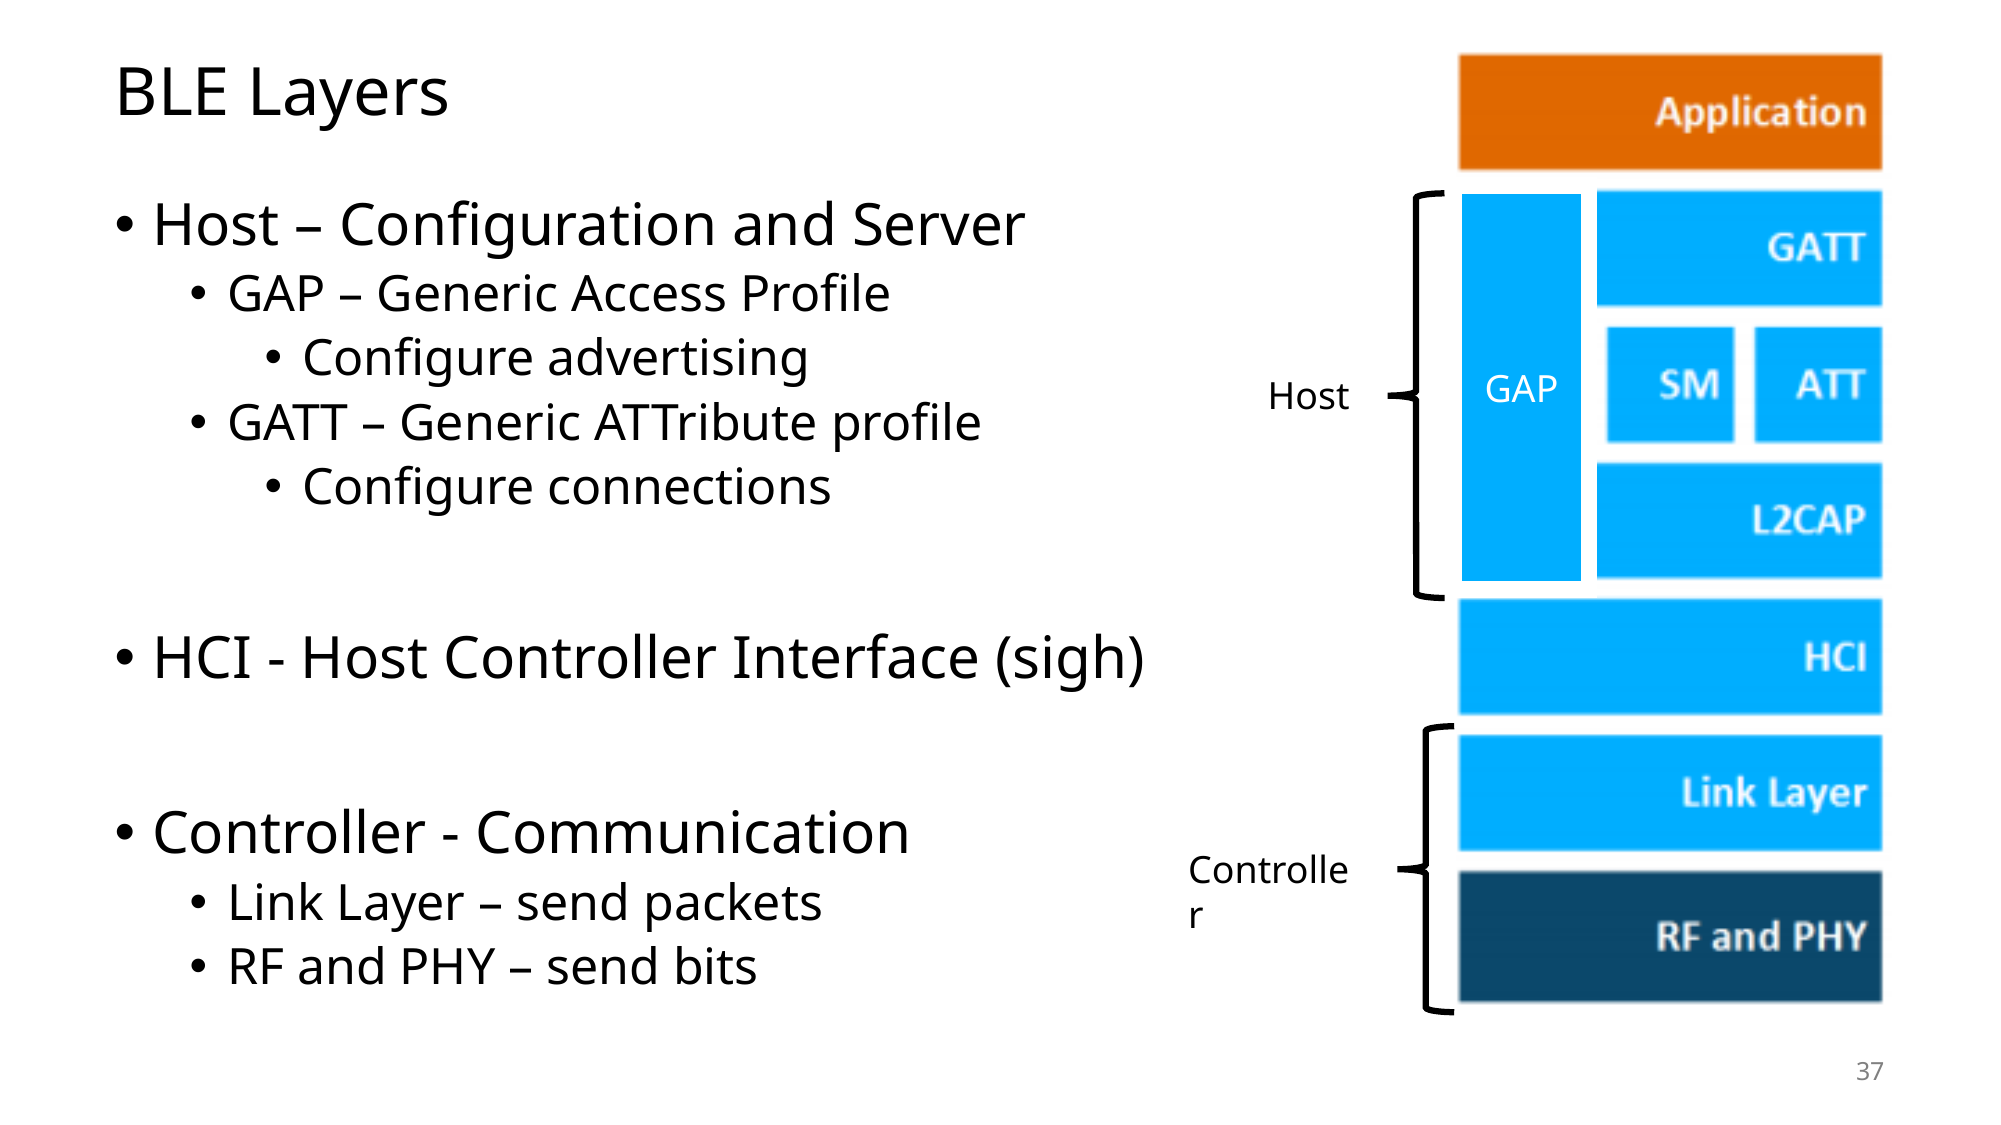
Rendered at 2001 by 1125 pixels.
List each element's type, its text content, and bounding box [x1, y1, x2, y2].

text_box Host [1252, 364, 1442, 425]
text_box [1415, 192, 1442, 364]
text_box [1415, 425, 1442, 599]
text_box Controller [1173, 838, 1375, 944]
slide_number 37 [1749, 1042, 1900, 1103]
picture [1442, 37, 1900, 1013]
text_box [1397, 726, 1442, 1013]
title BLE Layers [99, 37, 1442, 150]
list Host – Configuration and Server GAP – Generic Access Profile Configure advertising GATT – Generic ATTribute profile Configure connections HCI - Host Controller Interface (sigh) Controller - Communication Link Layer – send packets RF and PHY – send bits [99, 187, 1442, 1013]
